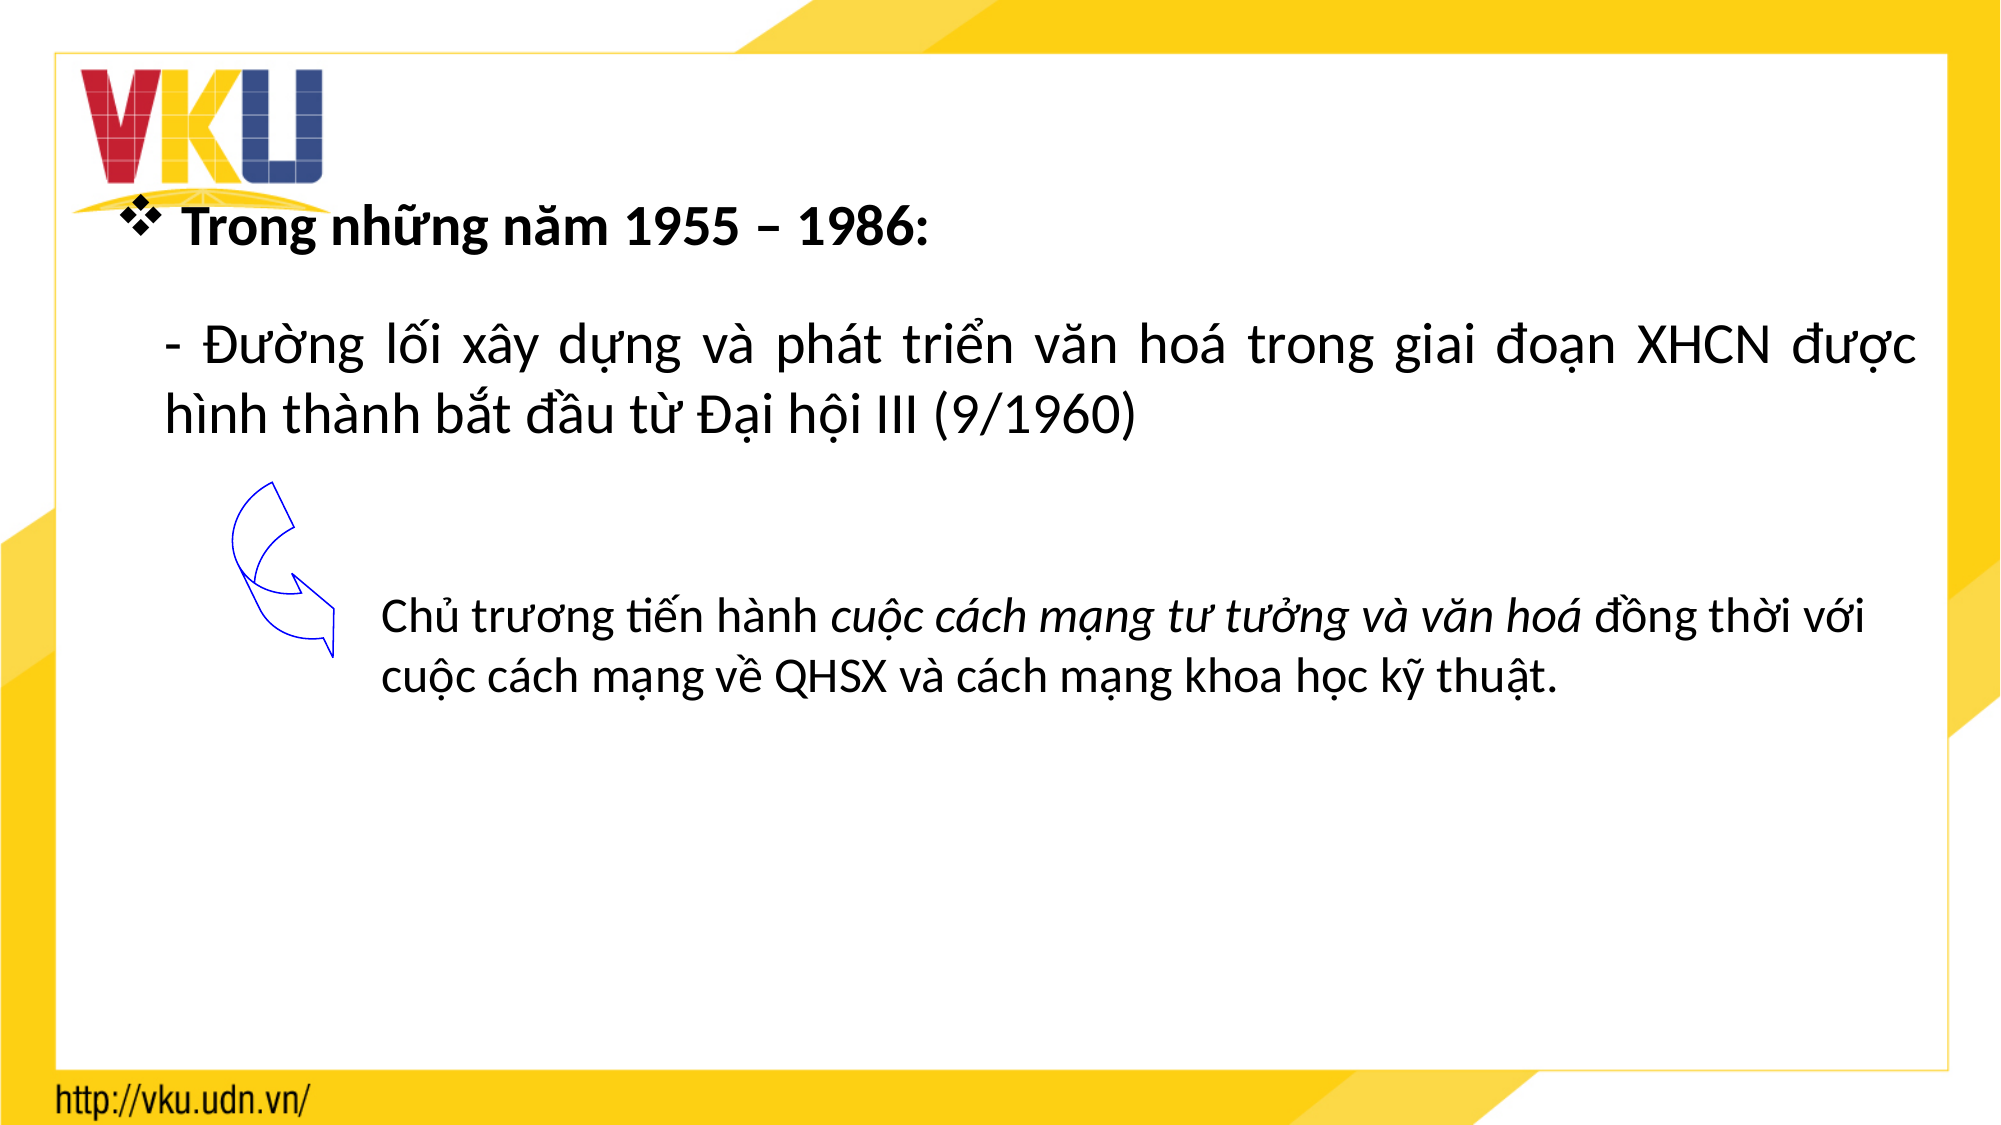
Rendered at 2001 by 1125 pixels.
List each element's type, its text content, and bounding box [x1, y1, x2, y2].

text_box Chủ trương tiến hành cuộc cách mạng tư tưởng và văn hoá đồng thời với cuộc cách mạng về QHSX và cách mạng khoa học kỹ thuật. [366, 574, 1934, 710]
text_box - Đường lối xây dựng và phát triển văn hoá trong giai đoạn XHCN được hình thành bắt đầu từ Đại hội III (9/1960) [149, 298, 1934, 453]
picture [0, 0, 2001, 1125]
text_box [232, 482, 334, 658]
text_box Trong những năm 1955 – 1986: [99, 180, 1550, 265]
